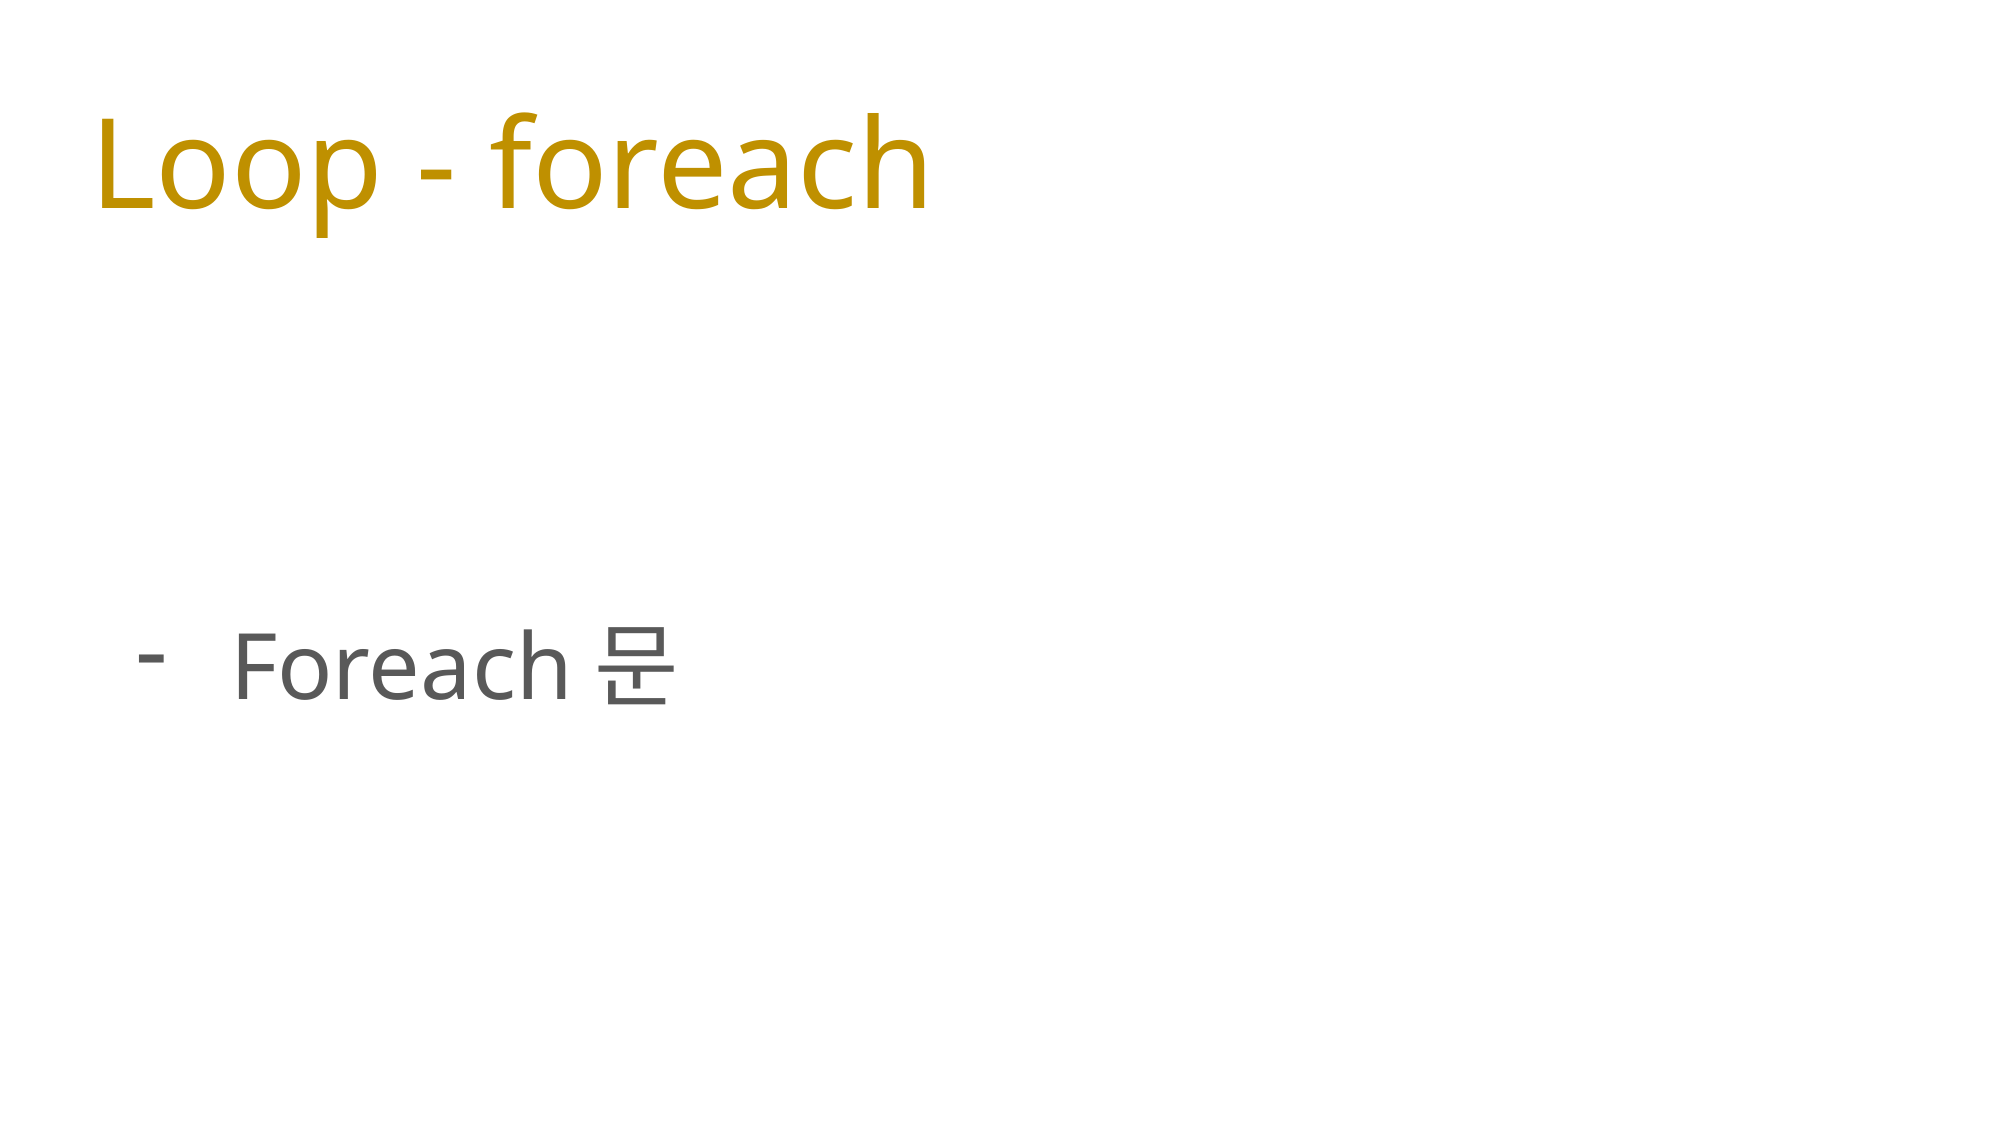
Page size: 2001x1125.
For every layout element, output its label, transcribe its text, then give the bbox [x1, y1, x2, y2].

title Loop - foreach [75, 59, 1800, 278]
text_box Foreach문 [121, 236, 1847, 1103]
